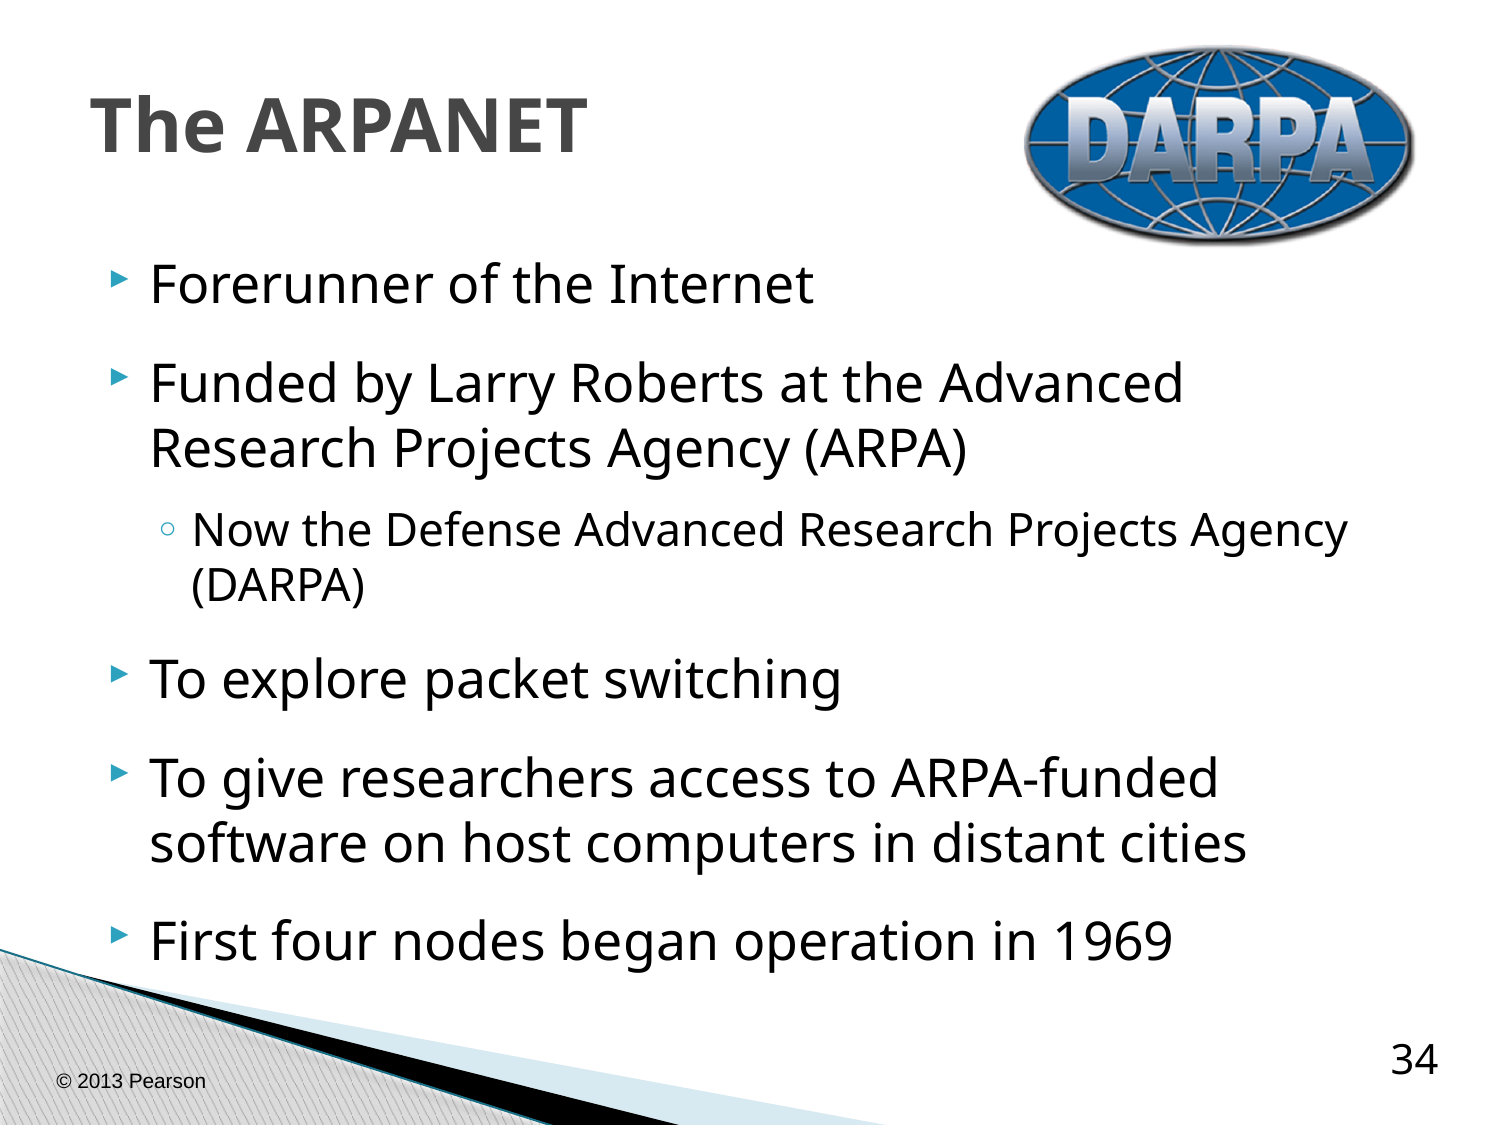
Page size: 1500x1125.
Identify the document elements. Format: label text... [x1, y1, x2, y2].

footer © 2013 Pearson [24, 1040, 238, 1100]
title The ARPANET [75, 45, 1006, 200]
picture [1012, 37, 1426, 266]
slide_number 34 [1312, 1037, 1454, 1098]
list Forerunner of the Internet Funded by Larry Roberts at the Advanced Research Projects Agency (ARPA) Now the Defense Advanced Research Projects Agency (DARPA) To explore packet switching To give researchers access to ARPA-funded software on host computers in distant cities First four nodes began operation in 1969 [74, 242, 1426, 986]
